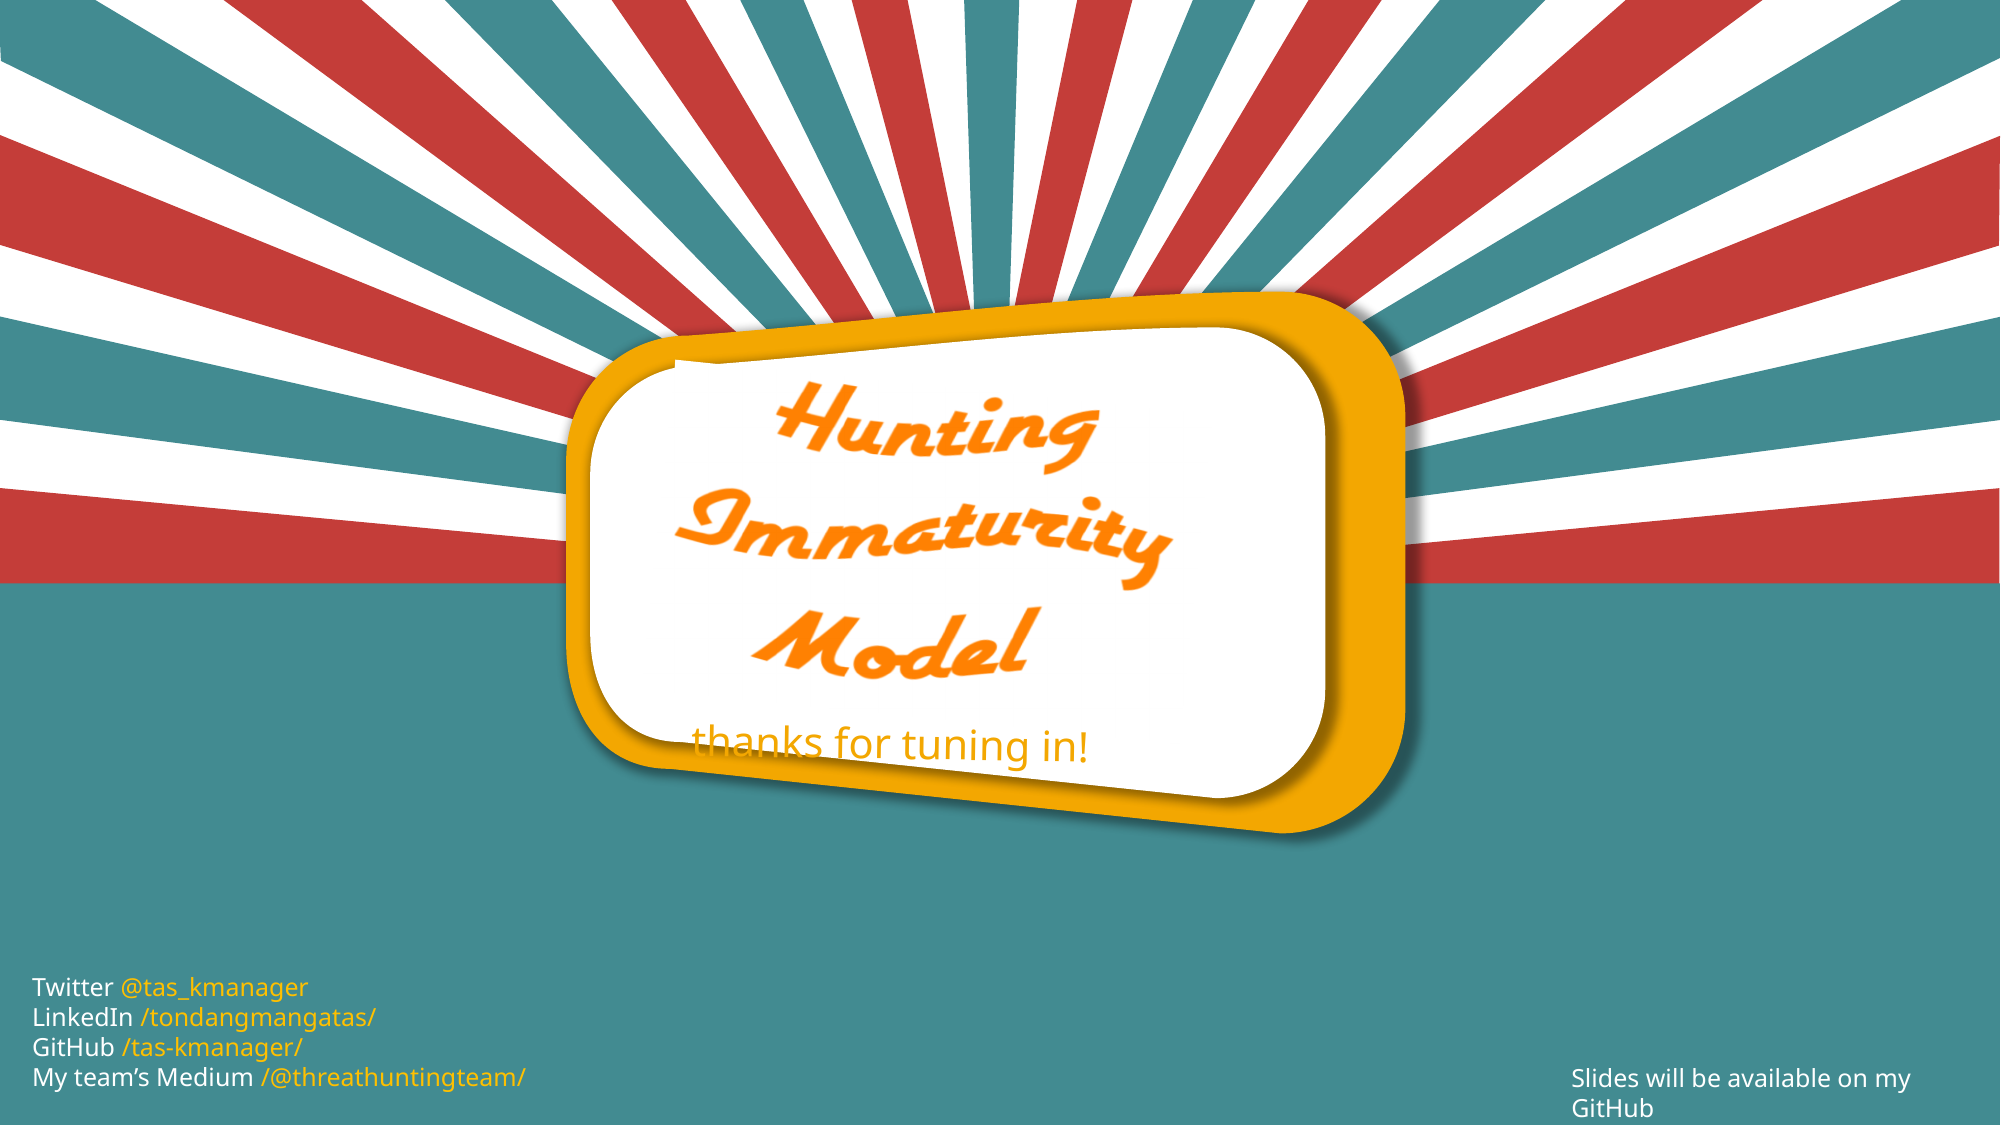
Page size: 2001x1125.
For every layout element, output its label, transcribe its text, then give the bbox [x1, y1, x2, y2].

text_box [517, 443, 656, 658]
text_box thanks for tuning in! [676, 715, 1568, 786]
text_box [1198, 443, 1424, 658]
picture [642, 359, 1213, 718]
text_box Slides will be available on my GitHub [1556, 1055, 2000, 1125]
text_box Twitter @tas_kmanager LinkedIn /tondangmangatas/ GitHub /tas-kmanager/ My team’s Medium /@threathuntingteam/ [17, 964, 1018, 1100]
